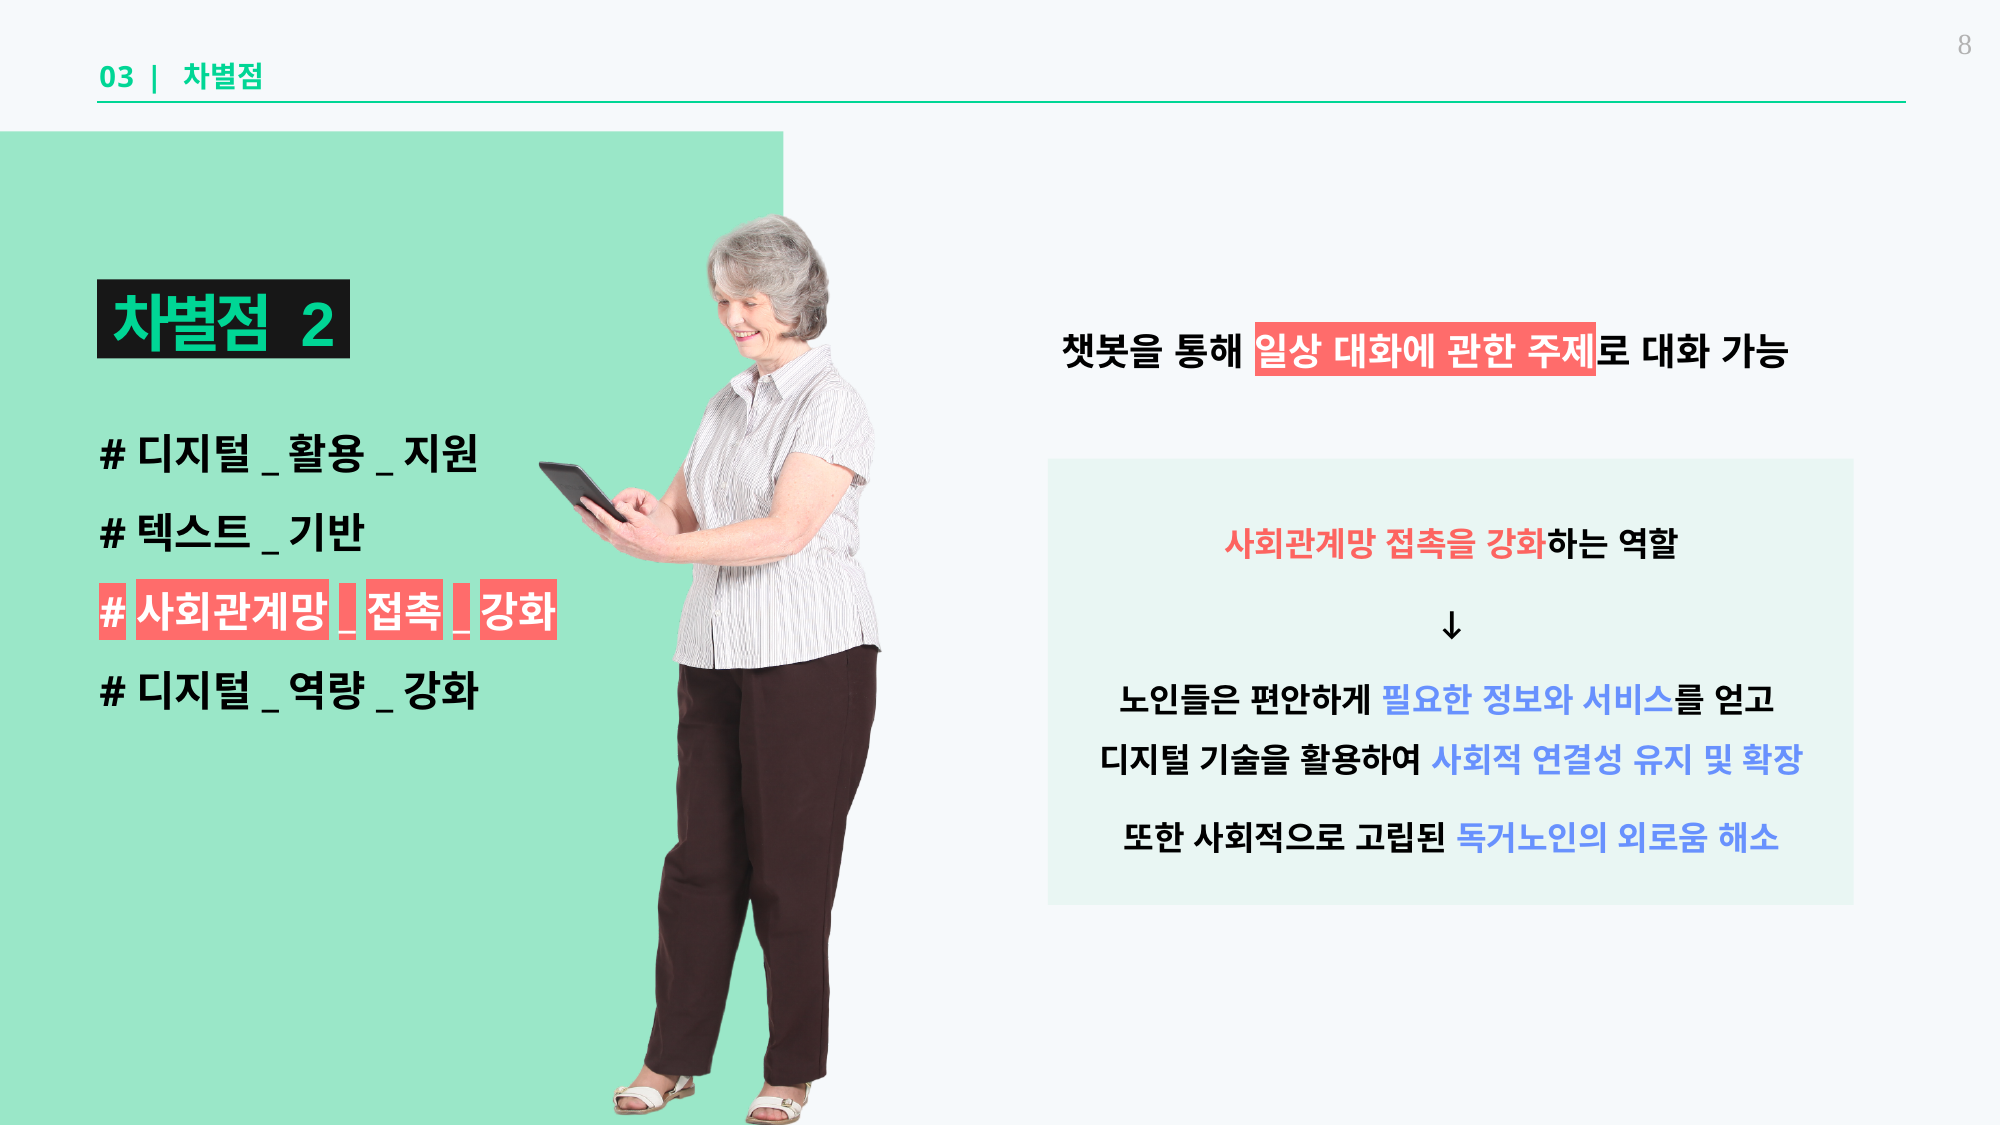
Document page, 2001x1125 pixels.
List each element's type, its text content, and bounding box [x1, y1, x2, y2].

text_box #디지털_활용_지원 #텍스트_기반 #사회관계망_접촉_강화 #디지털_역량_강화 [97, 413, 532, 715]
picture [537, 212, 899, 1125]
text_box 챗봇을 통해 일상 대화에 관한 주제로 대화 가능 [1046, 320, 2000, 381]
slide_number 8 [1512, 24, 1973, 61]
text_box 사회관계망 접촉을 강화하는 역할 ↓ 노인들은 편안하게 필요한 정보와 서비스를 얻고 디지털 기술을 활용하여 사회적 연결성 유지 및 확장 또한 사회적으로 고립된 독거노인의 외로움 해소 [1047, 458, 1854, 905]
text_box 차별점 2 [97, 279, 350, 359]
text_box [0, 129, 786, 1125]
text_box 03 | 차별점 [97, 56, 529, 131]
